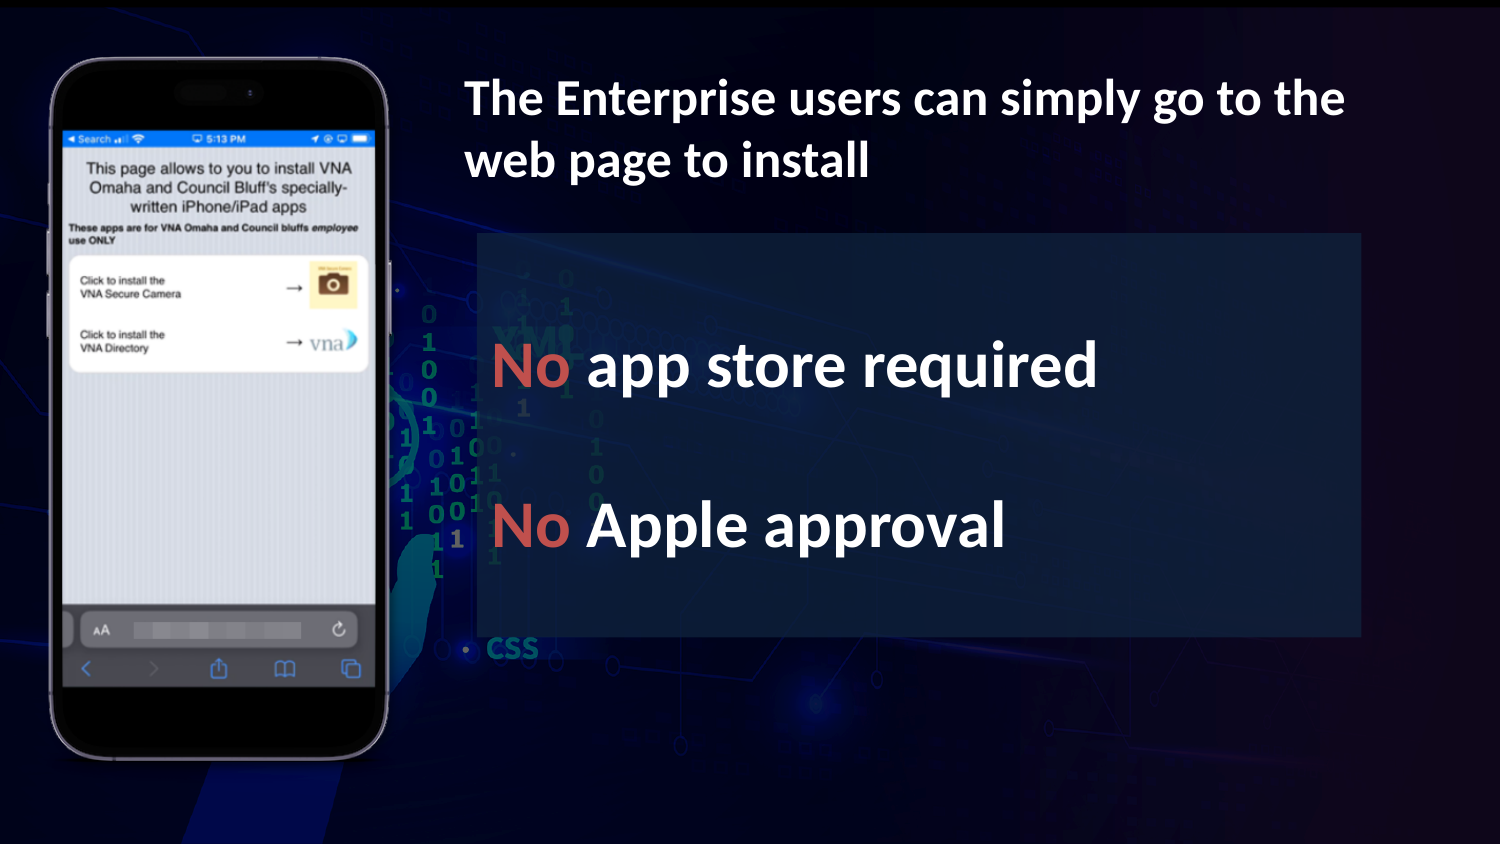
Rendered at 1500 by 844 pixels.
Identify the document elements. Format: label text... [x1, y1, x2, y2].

picture [0, 8, 1500, 844]
title No app store required No Apple approval [476, 233, 1362, 638]
text_box The Enterprise users can simply go to the web page to install [449, 54, 1463, 196]
